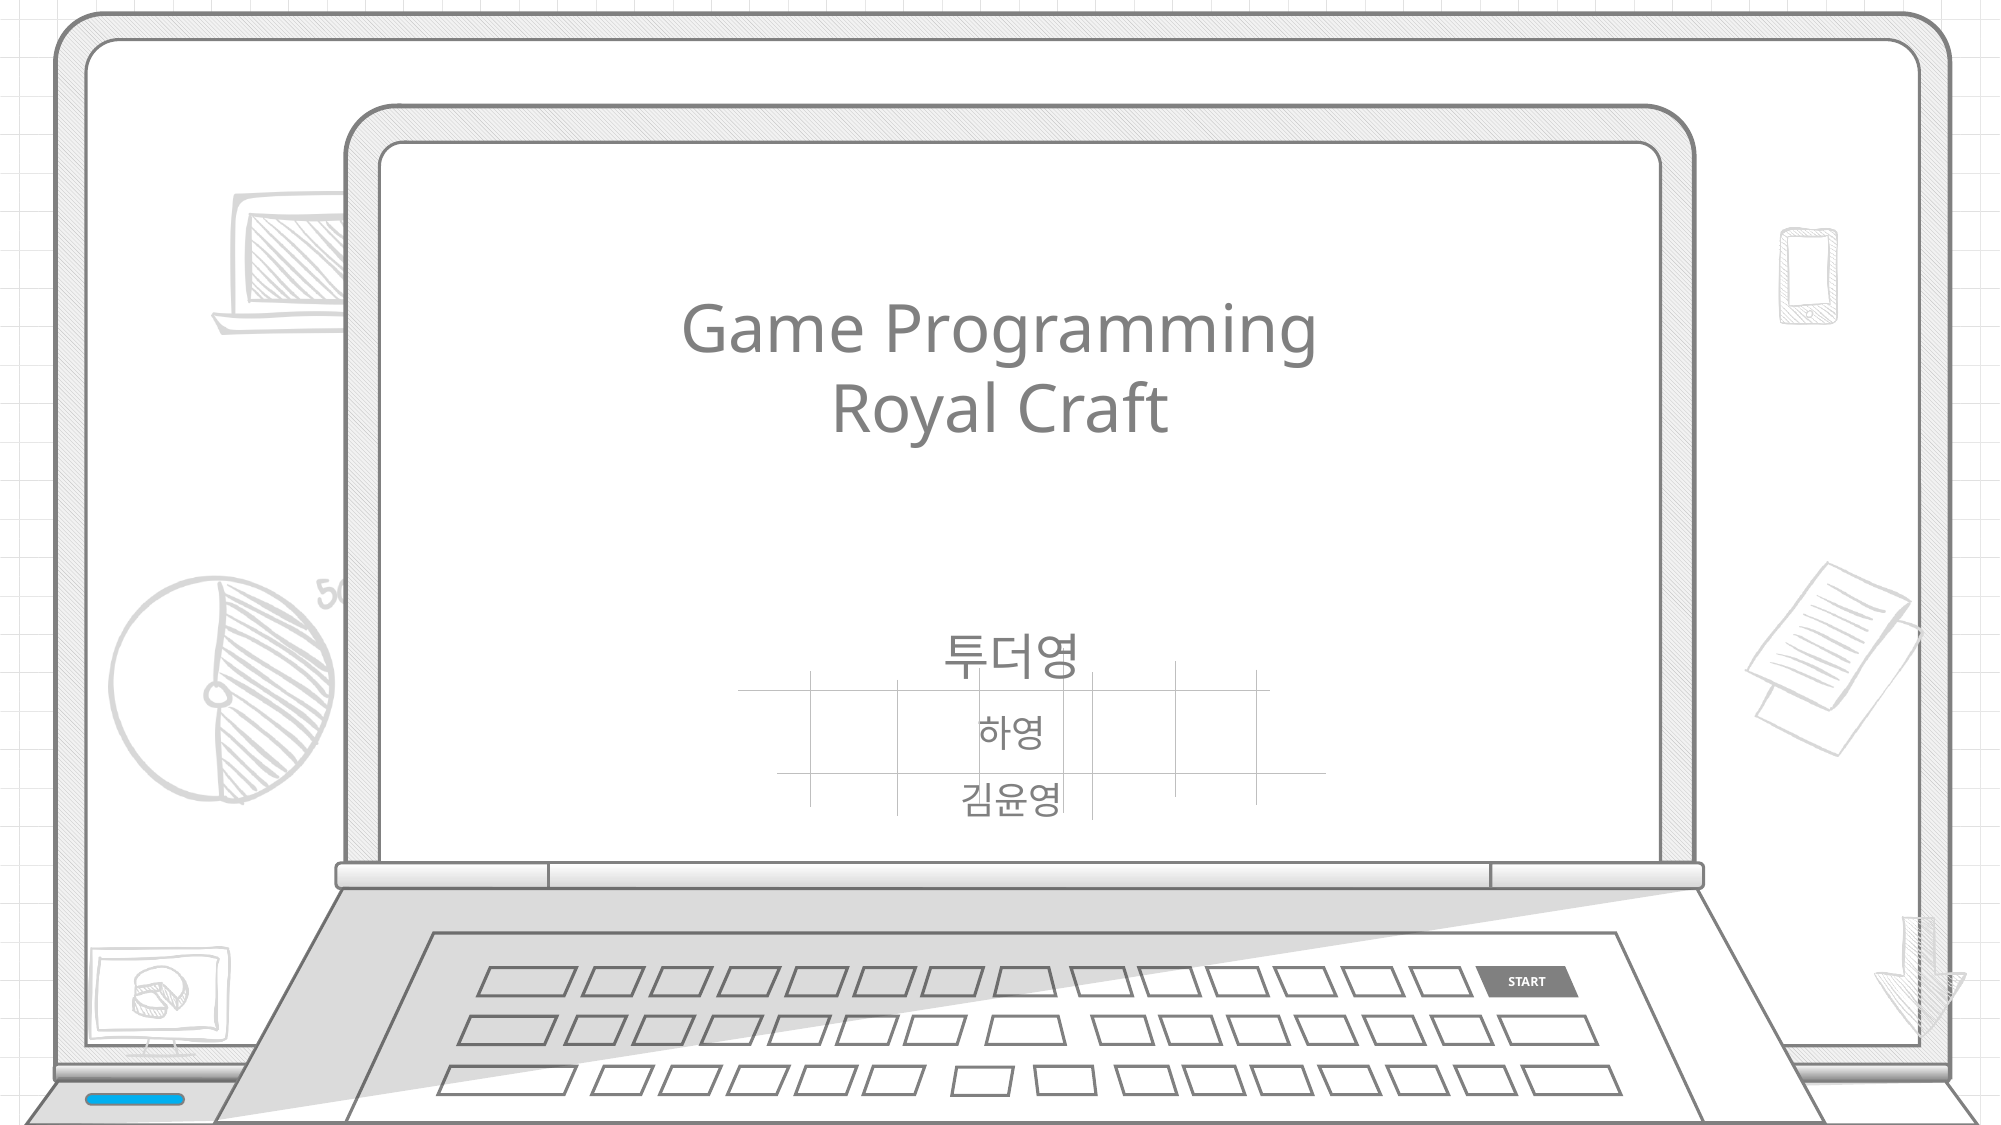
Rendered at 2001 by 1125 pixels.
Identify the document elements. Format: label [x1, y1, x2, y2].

text_box [737, 647, 1327, 821]
text_box [88, 105, 1981, 1123]
